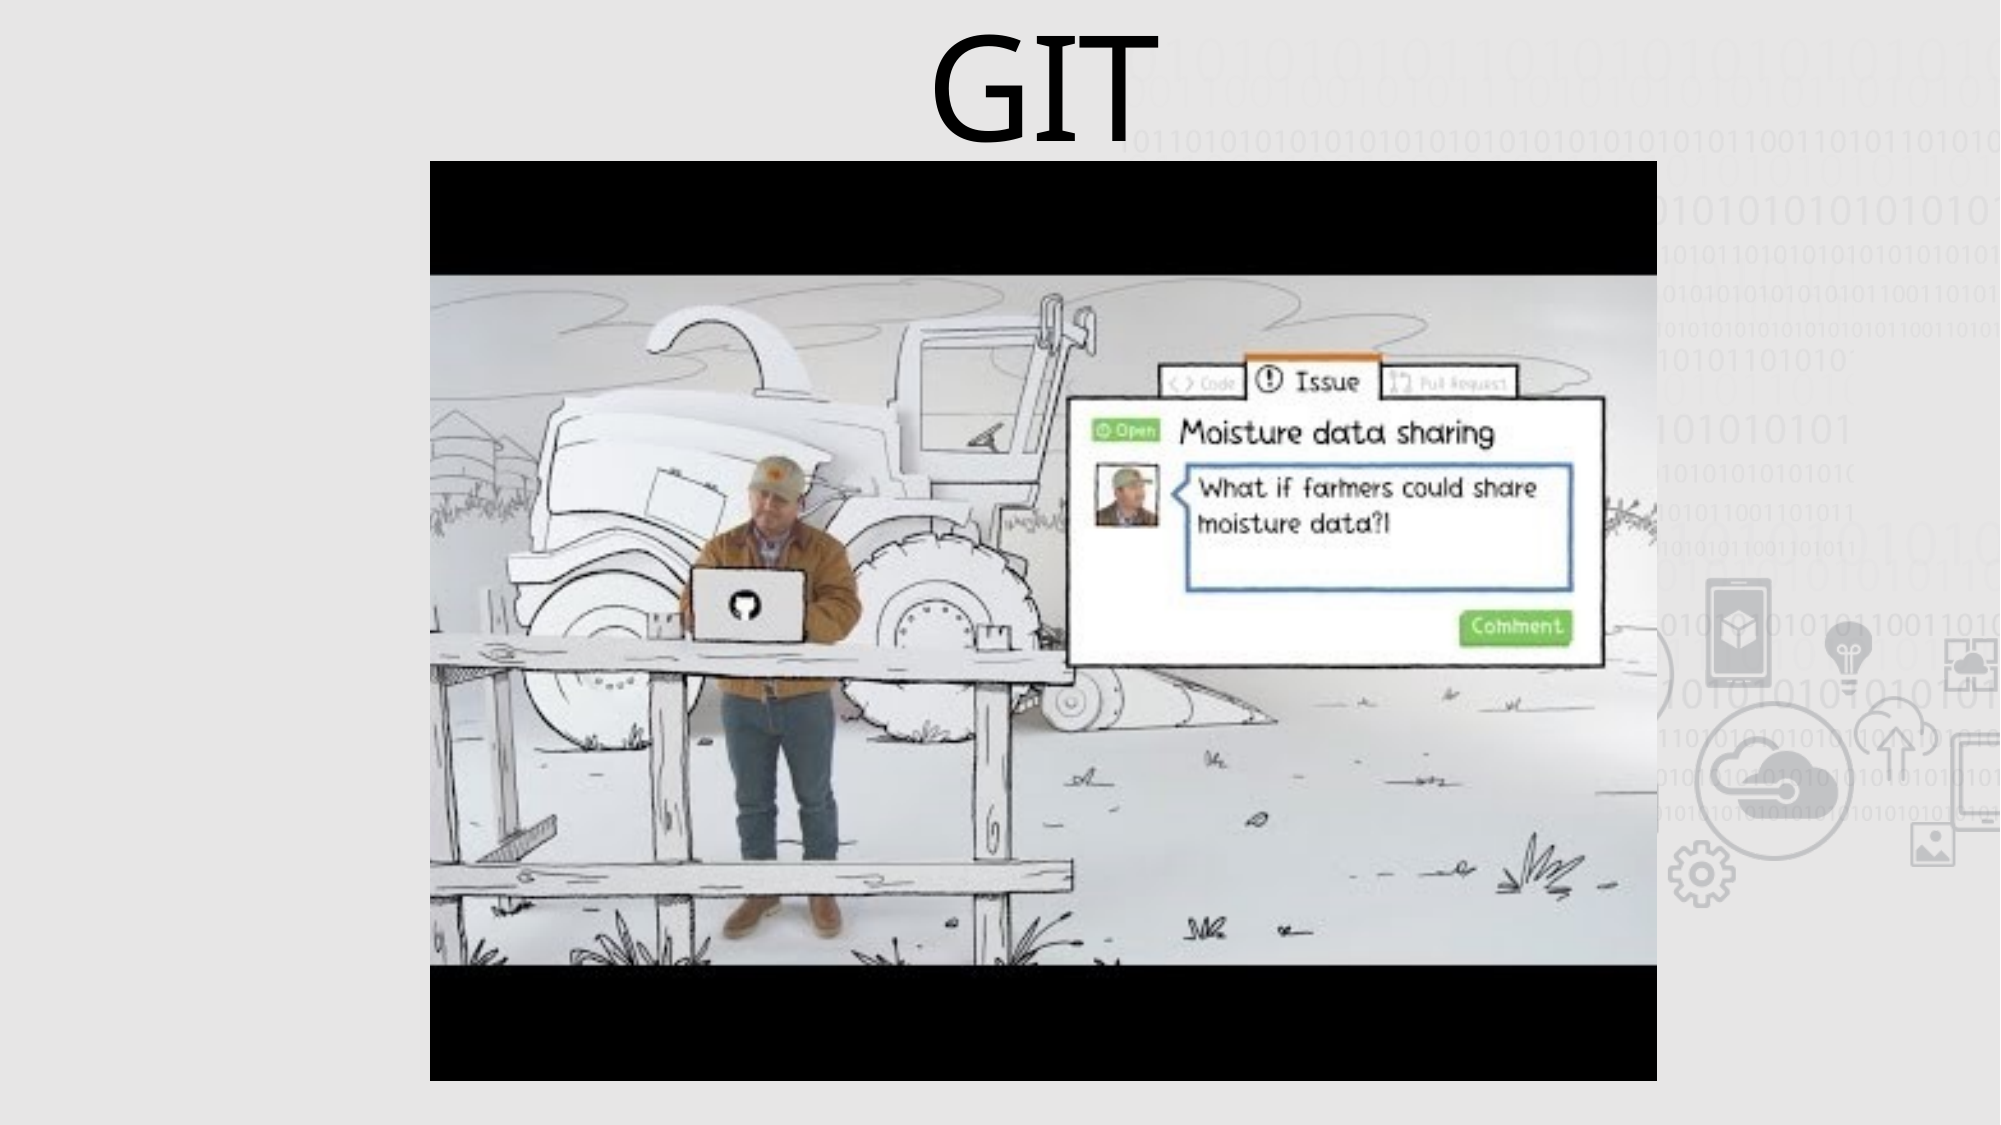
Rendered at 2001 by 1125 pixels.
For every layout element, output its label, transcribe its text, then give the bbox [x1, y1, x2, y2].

text_box GIT [87, 0, 2000, 189]
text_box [429, 160, 1658, 1082]
